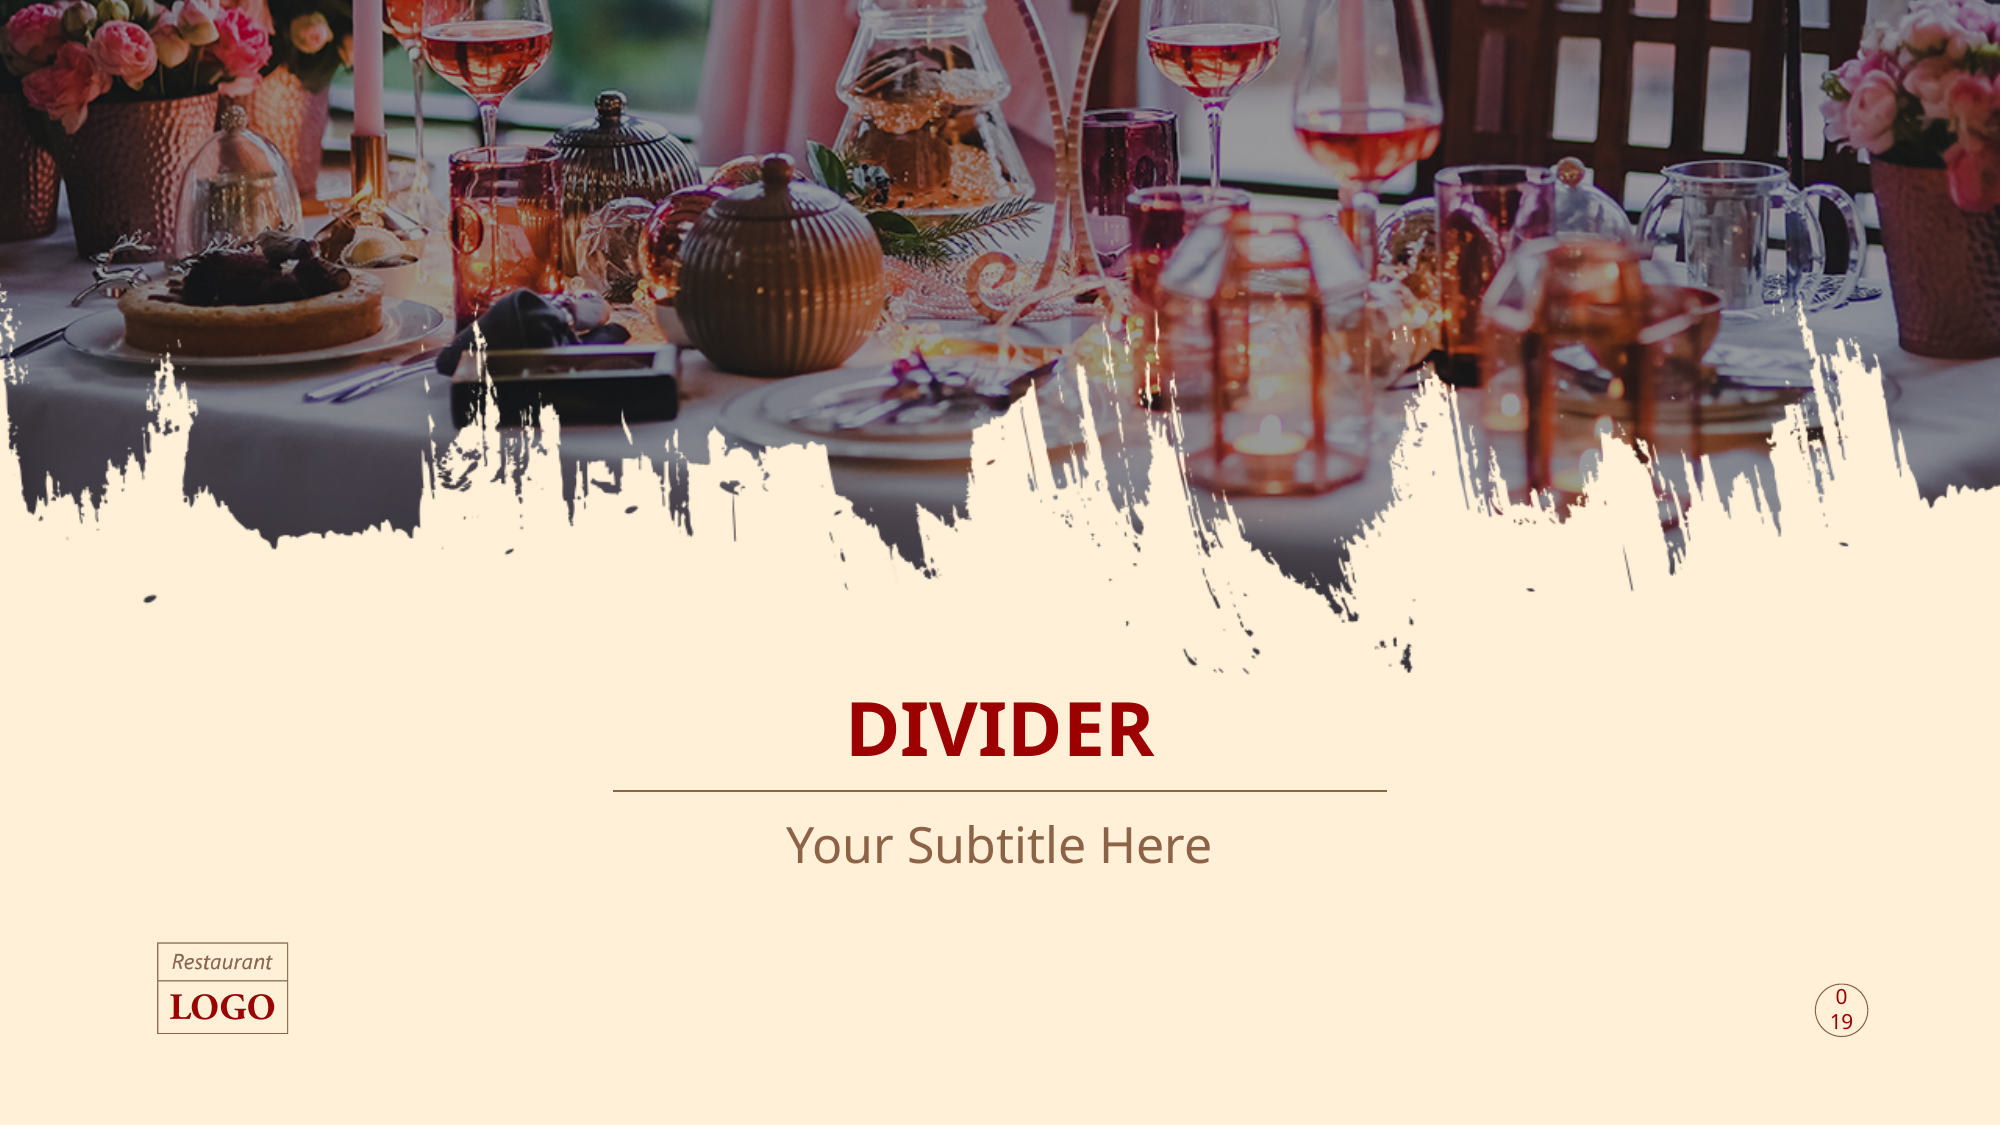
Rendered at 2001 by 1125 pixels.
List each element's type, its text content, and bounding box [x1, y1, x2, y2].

picture [0, 0, 2000, 1125]
slide_number 019 [1811, 980, 1872, 1041]
title DIVIDER [137, 665, 1863, 799]
subtitle Your Subtitle Here [137, 804, 1863, 891]
